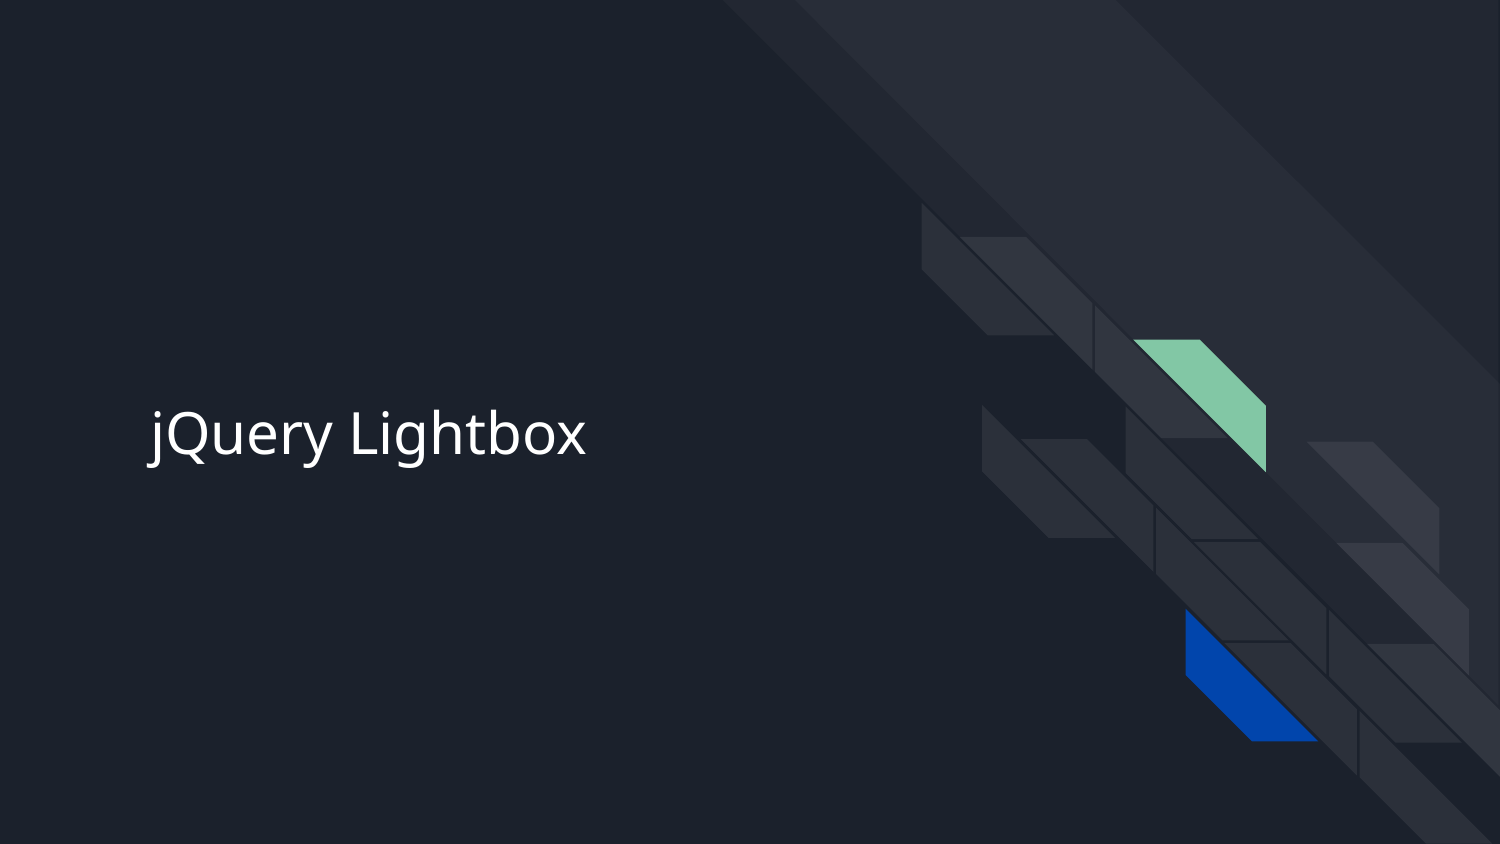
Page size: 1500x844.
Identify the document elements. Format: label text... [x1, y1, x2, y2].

title jQuery Lightbox [135, 336, 888, 526]
